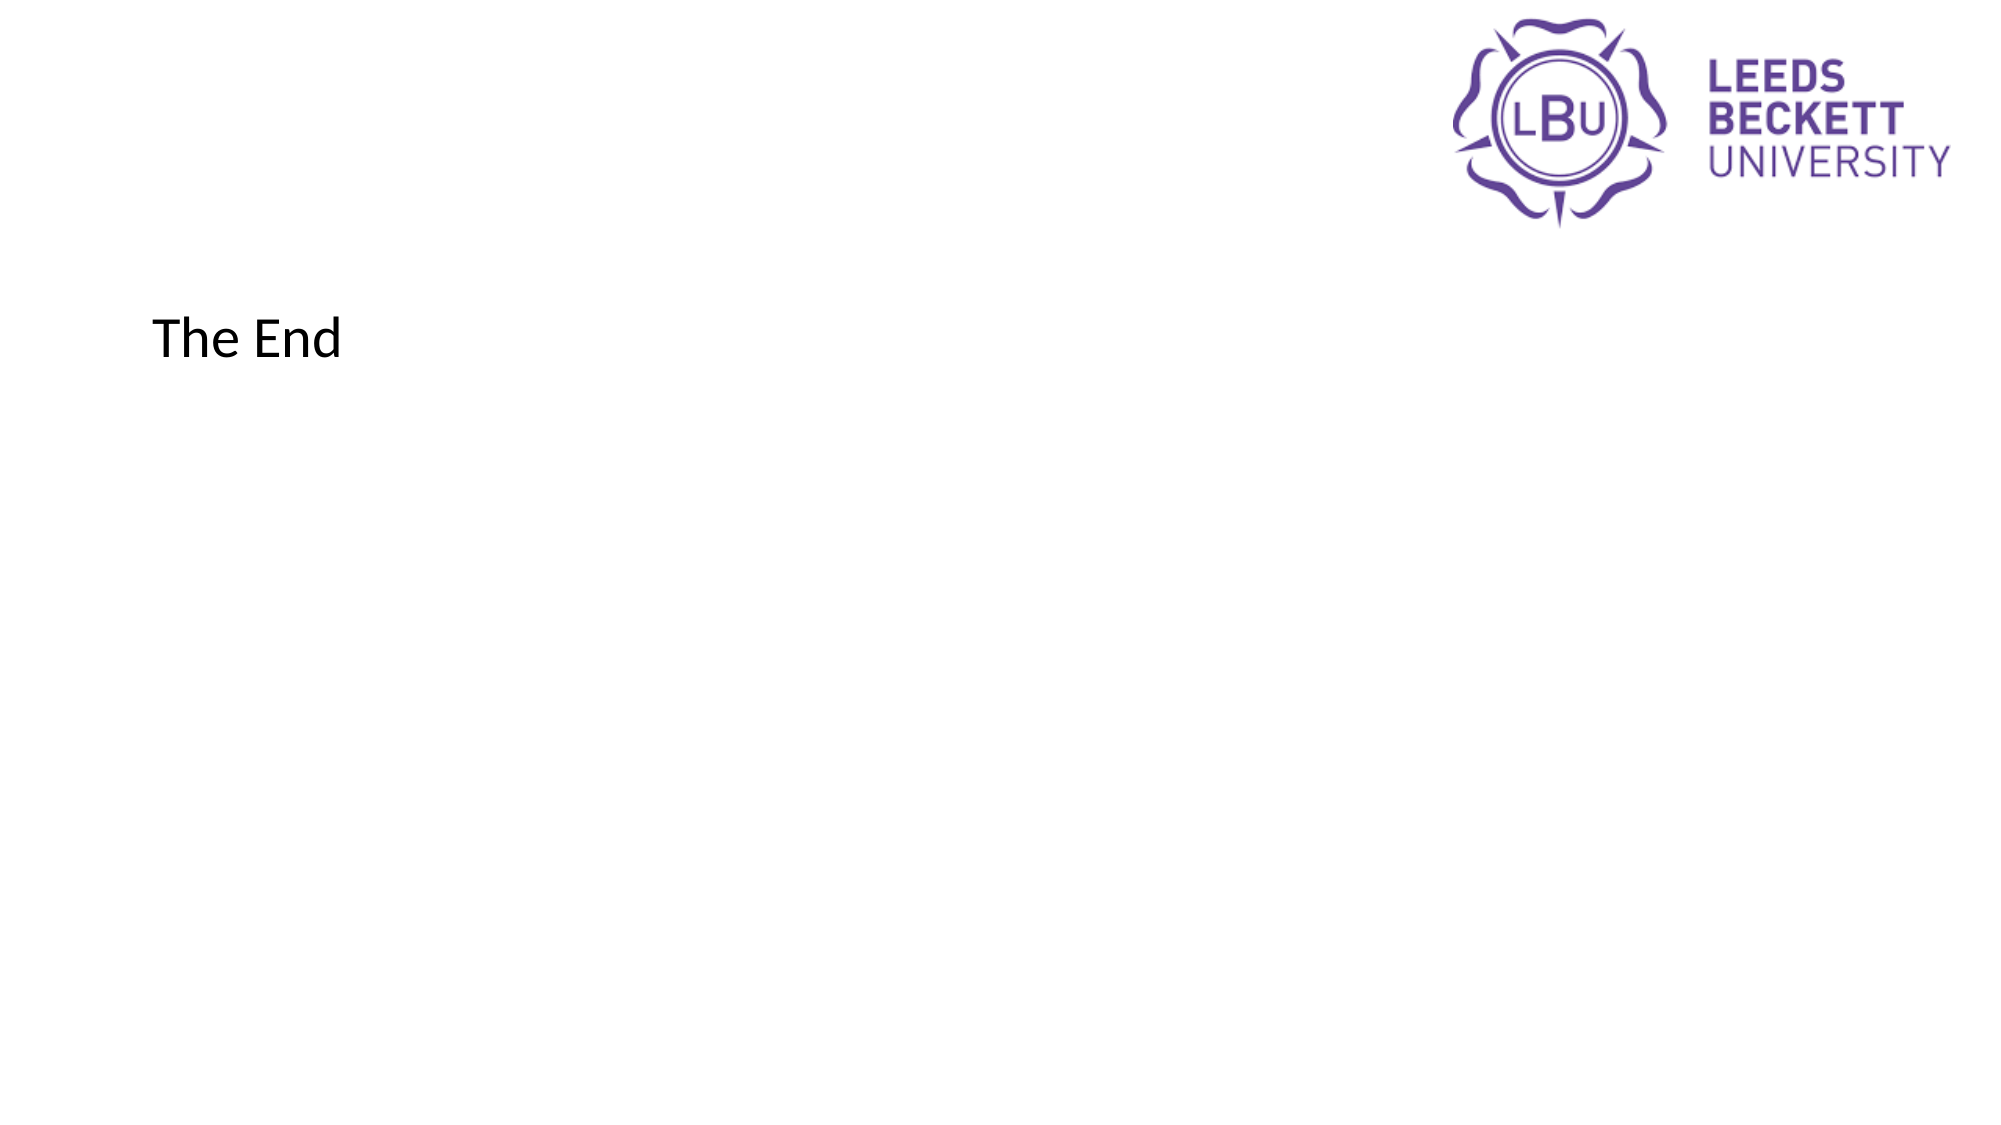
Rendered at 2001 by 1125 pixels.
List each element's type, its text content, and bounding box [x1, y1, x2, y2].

list The End [137, 299, 1863, 1014]
picture [1453, 0, 1951, 249]
